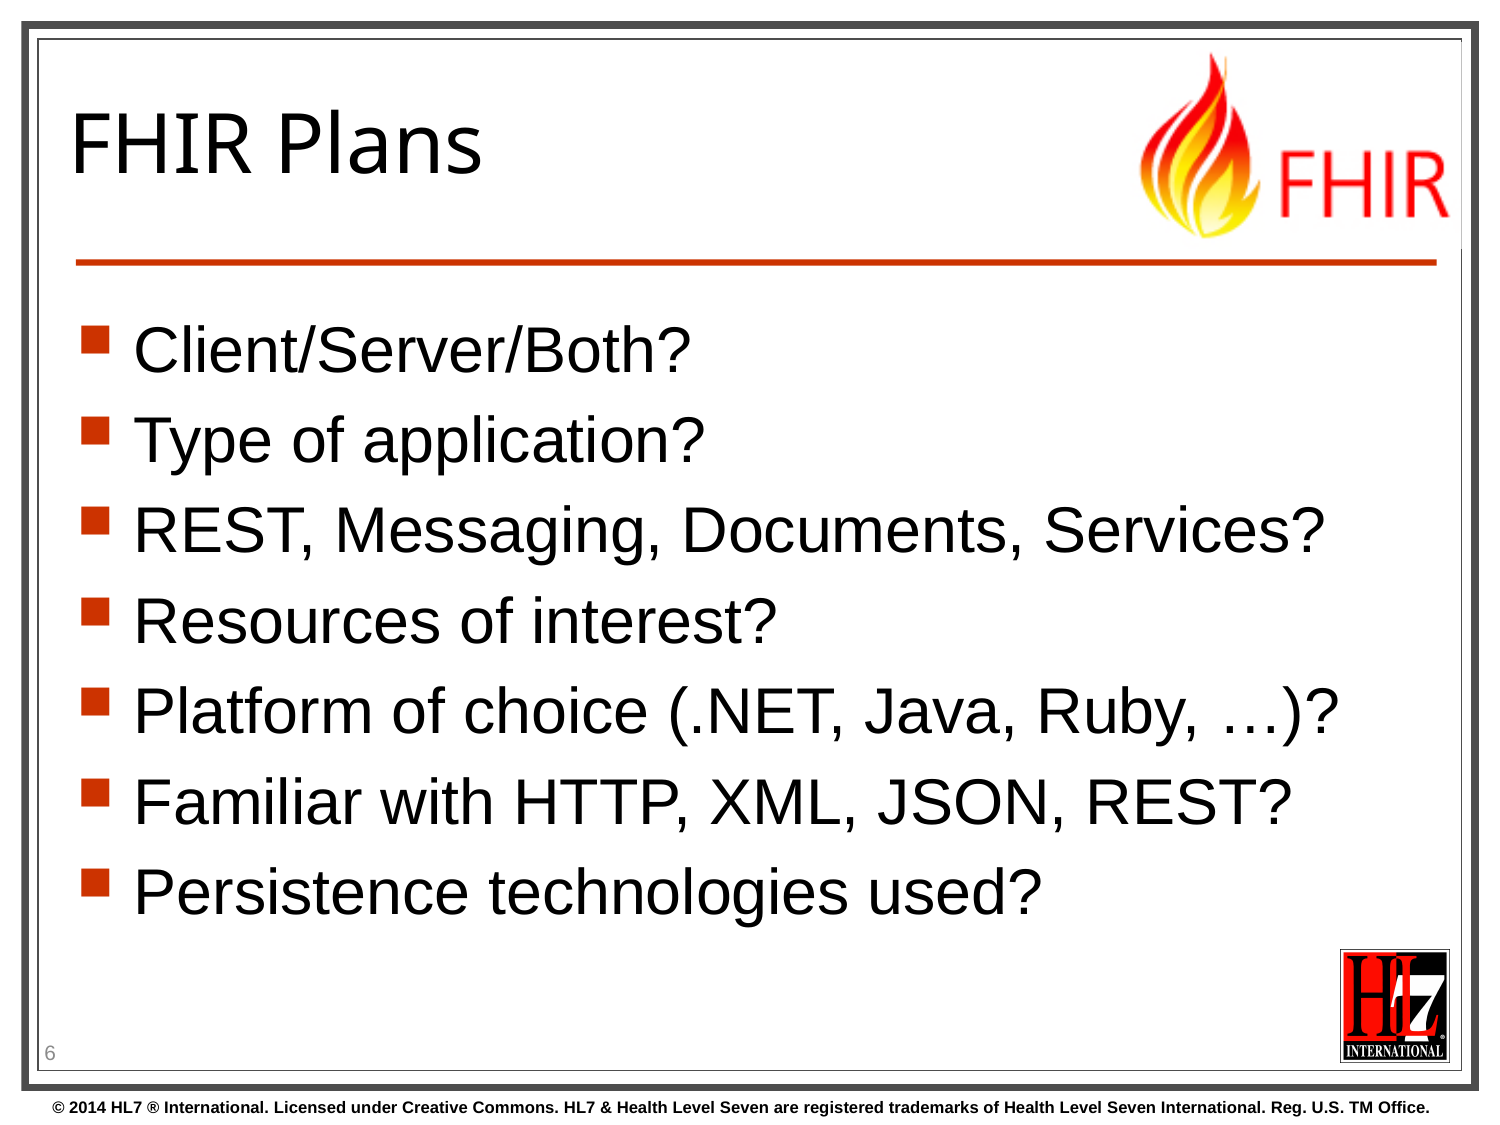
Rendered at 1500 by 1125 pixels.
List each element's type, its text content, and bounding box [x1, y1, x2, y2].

picture [1128, 42, 1462, 249]
title FHIR Plans [53, 54, 1128, 244]
list Client/Server/Both? Type of application? REST, Messaging, Documents, Services? Resources of interest? Platform of choice (.NET, Java, Ruby, …)? Familiar with HTTP, XML, JSON, REST? Persistence technologies used? [62, 299, 1438, 1035]
picture [1340, 949, 1450, 1063]
slide_number 6 [29, 1034, 148, 1071]
